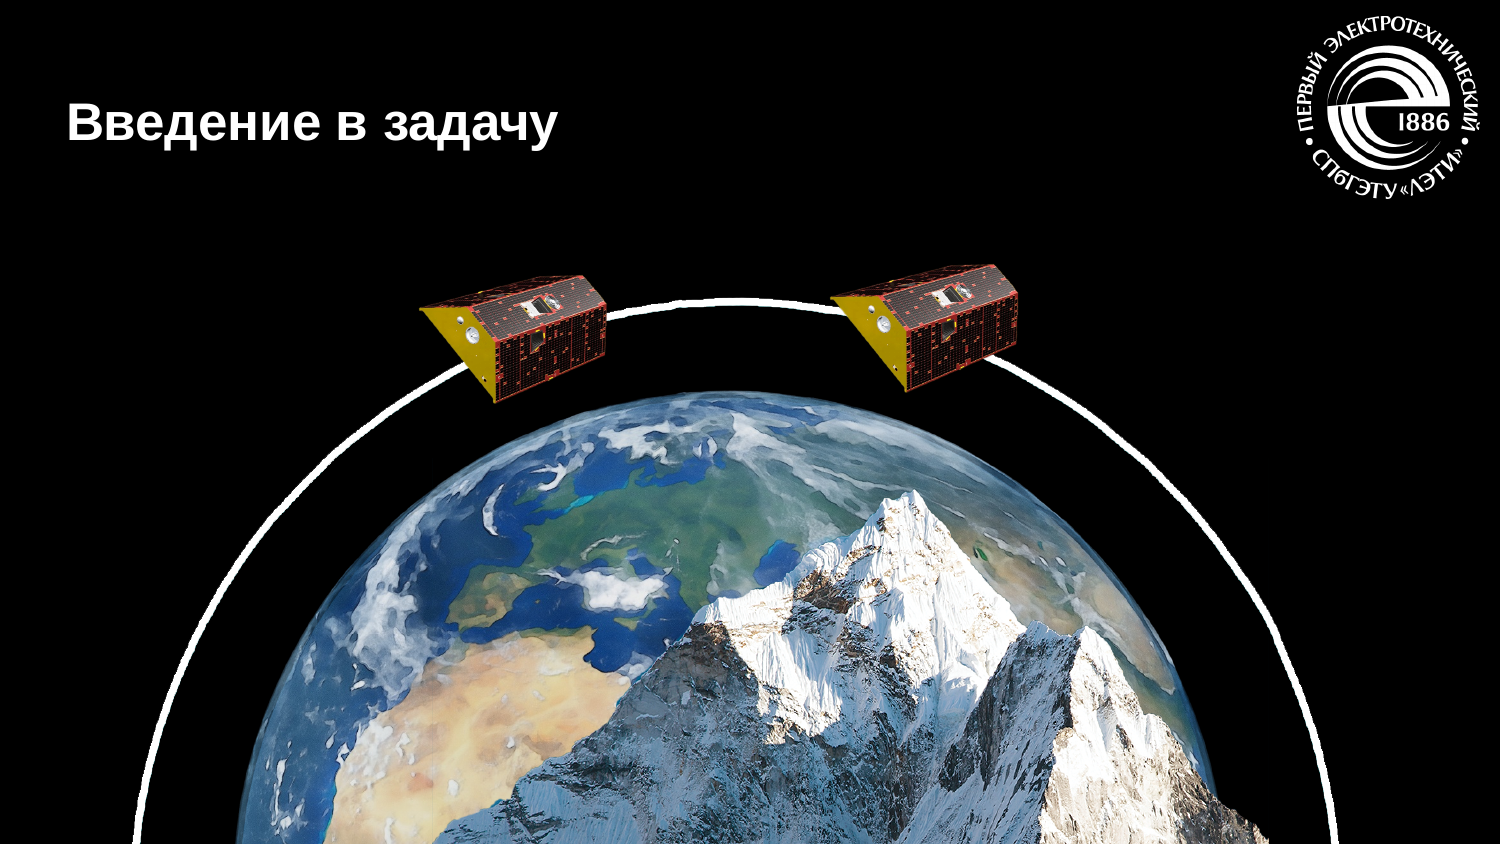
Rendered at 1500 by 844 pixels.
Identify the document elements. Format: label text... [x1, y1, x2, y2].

picture [0, 15, 1480, 844]
title Введение в задачу [51, 72, 1292, 167]
